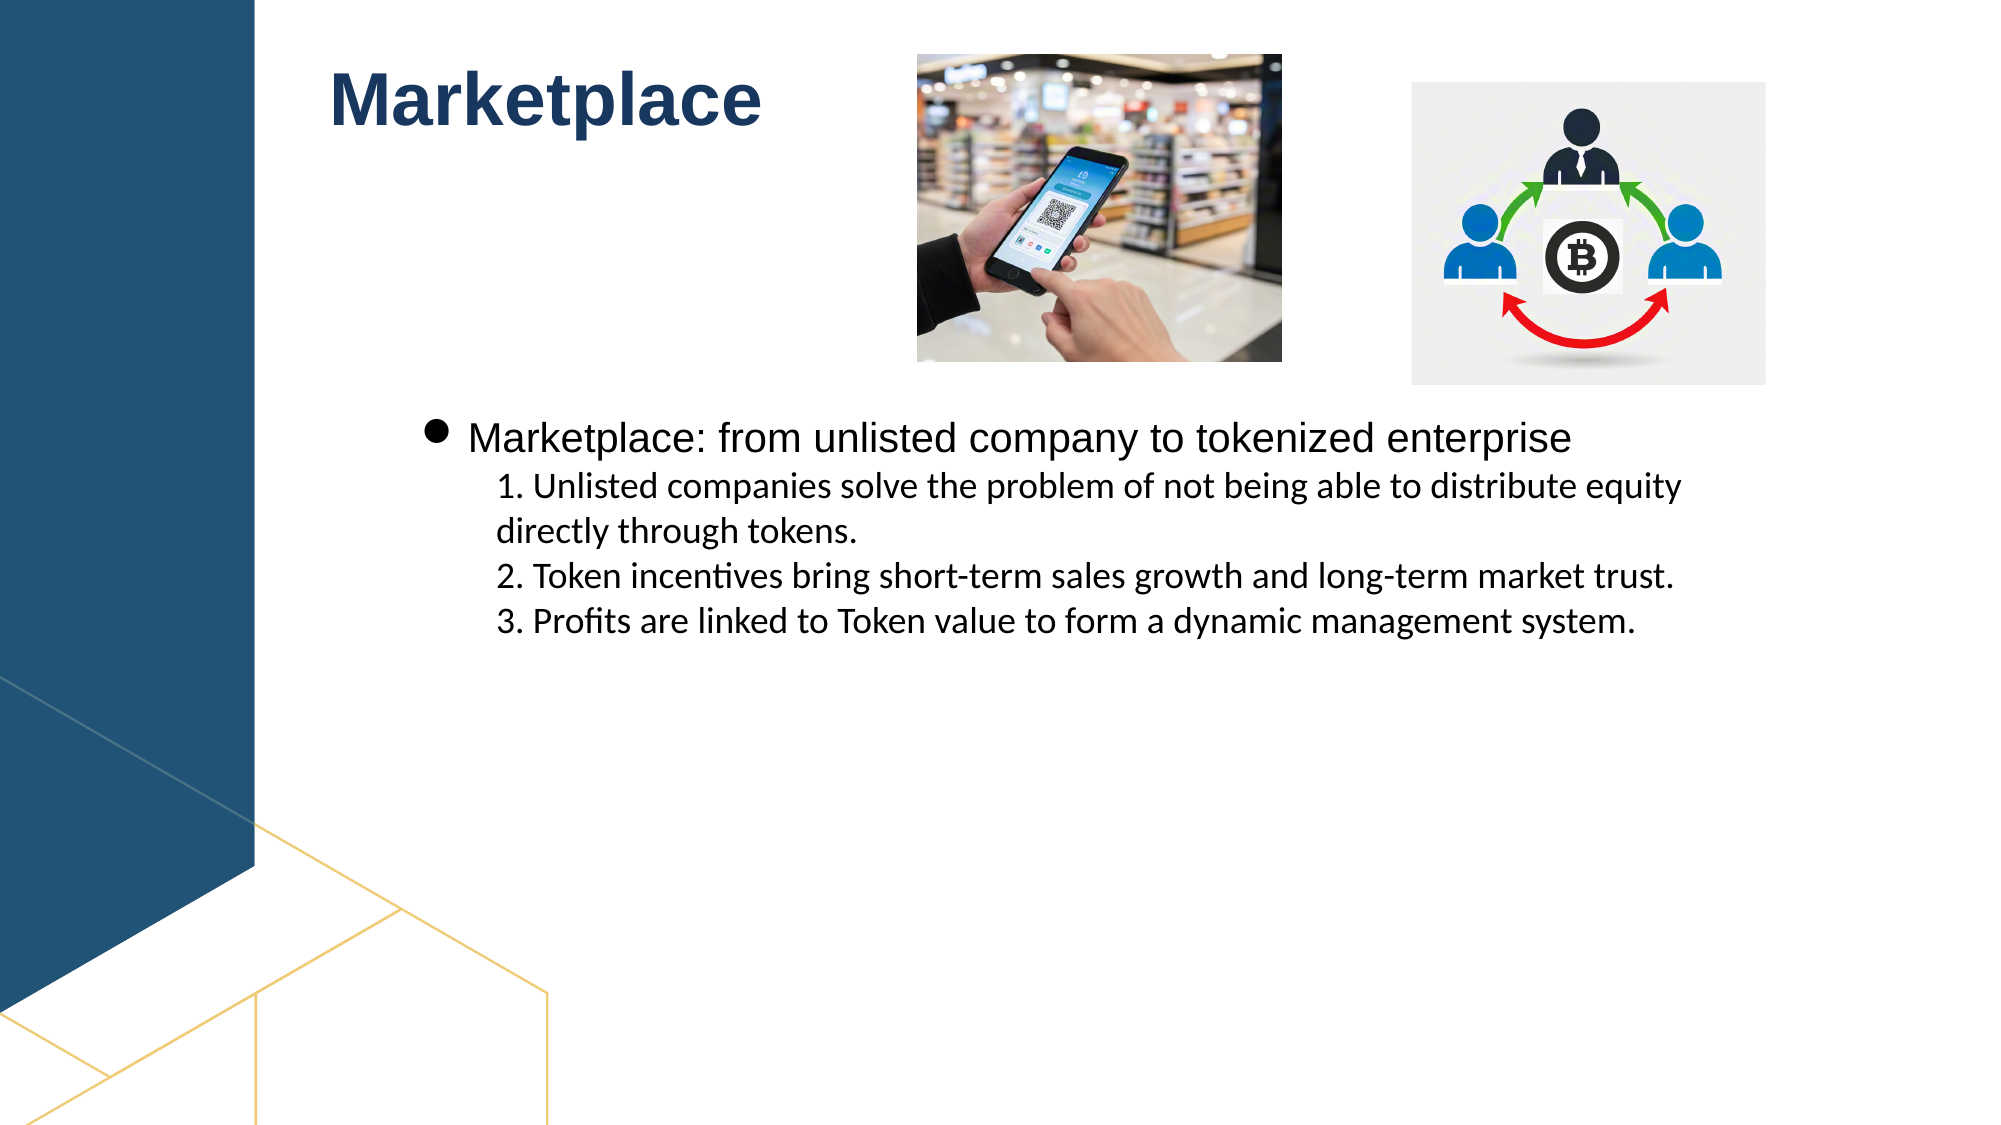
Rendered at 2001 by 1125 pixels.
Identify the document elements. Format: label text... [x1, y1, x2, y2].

picture [917, 54, 1283, 362]
list Marketplace [314, 42, 1528, 288]
list Marketplace: from unlisted company to tokenized enterprise 1. Unlisted companies solve the problem of not being able to distribute equity directly through tokens. 2. Token incentives bring short-term sales growth and long-term market trust. 3. Profits are linked to Token value to form a dynamic management system. [406, 391, 1796, 904]
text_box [1411, 81, 1767, 385]
